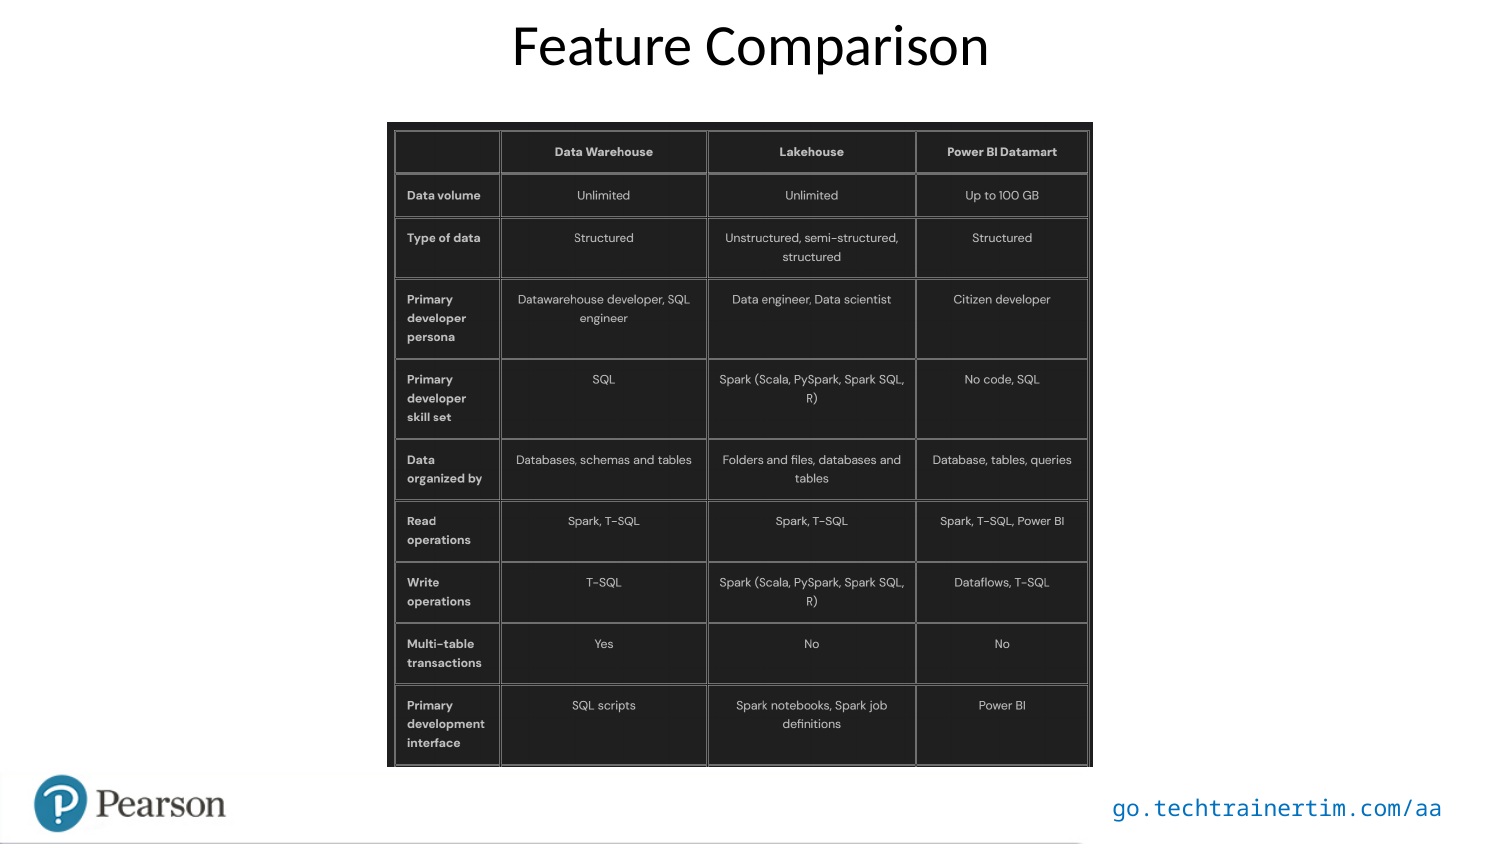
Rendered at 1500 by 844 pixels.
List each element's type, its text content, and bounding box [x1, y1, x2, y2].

picture [0, 0, 1500, 844]
title Feature Comparison [132, 0, 1371, 92]
text_box go.techtrainertim.com/aa [1097, 786, 1500, 829]
